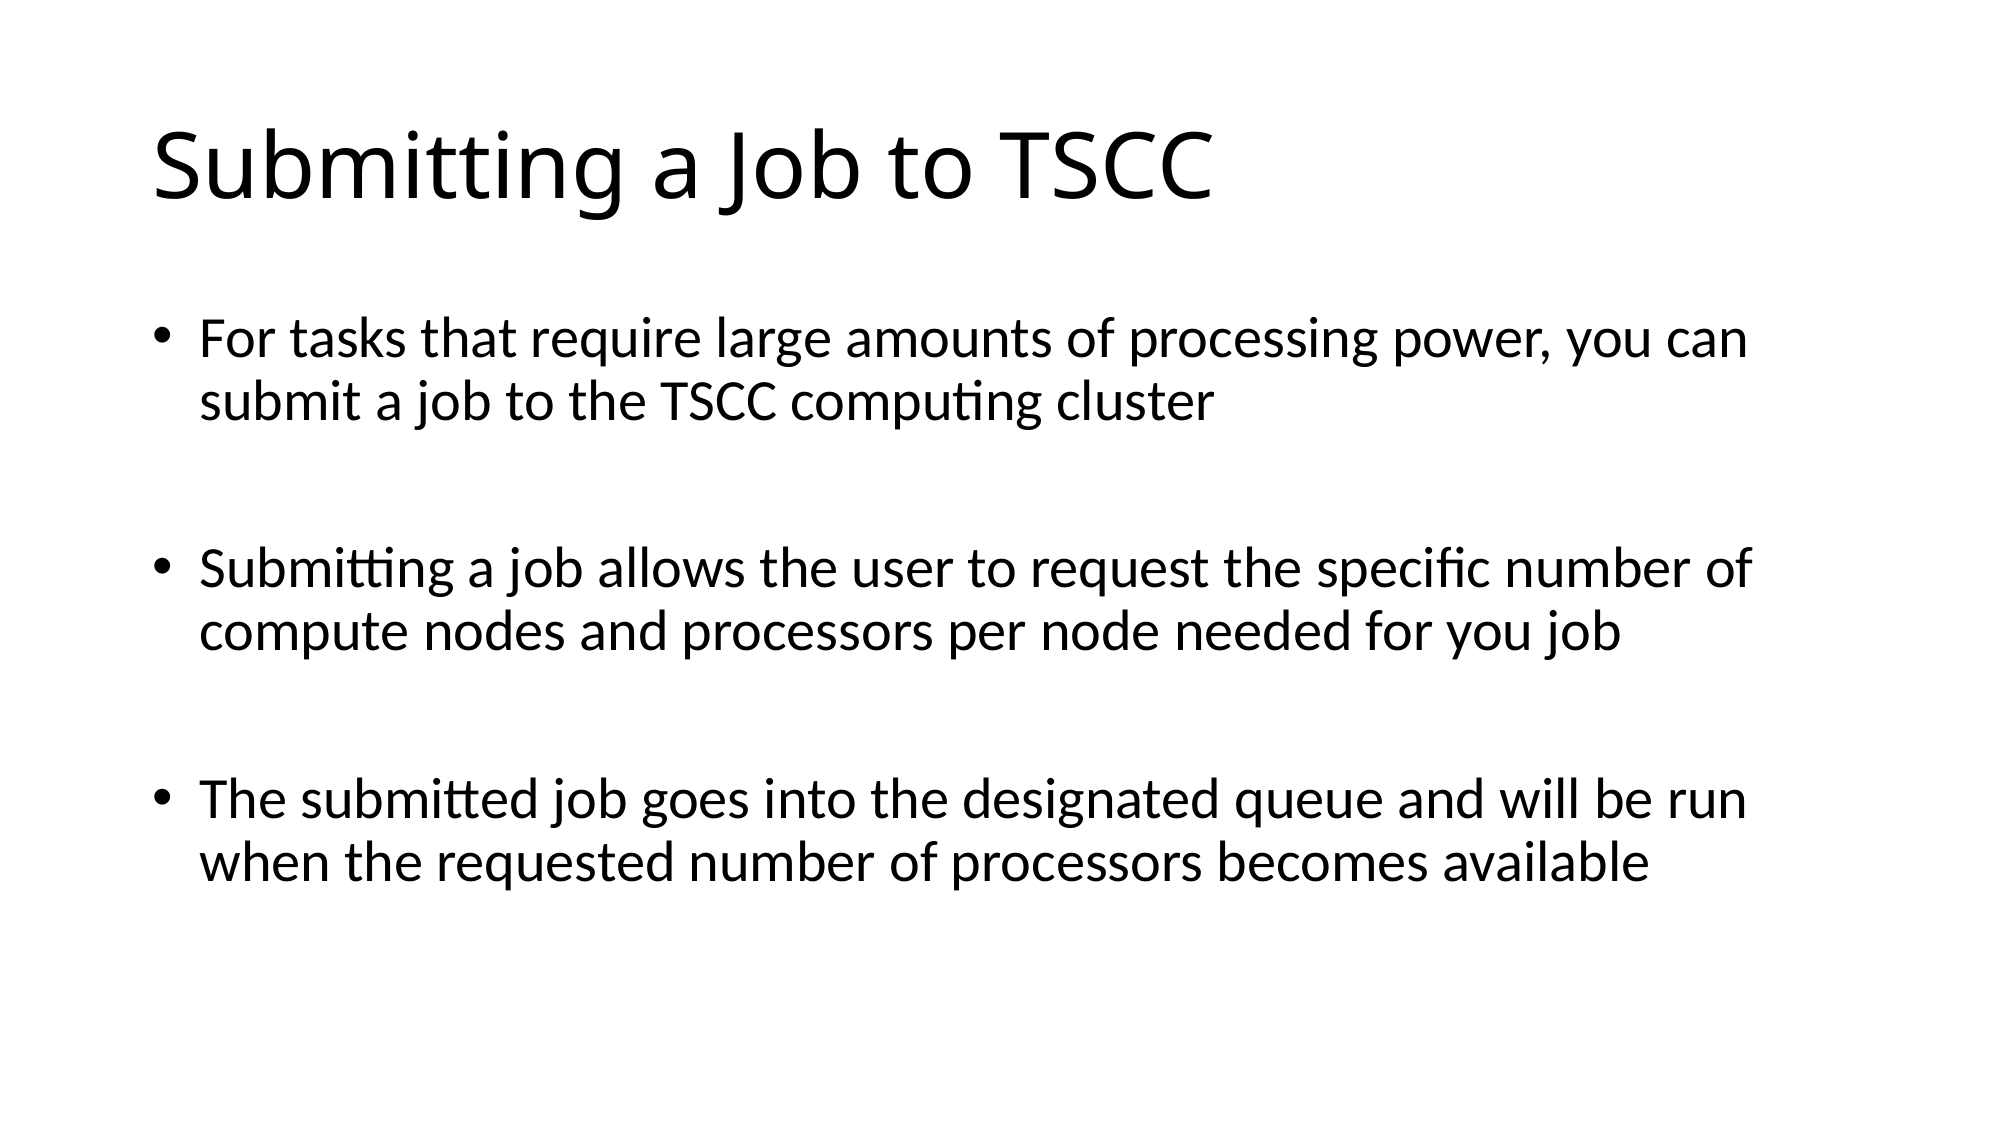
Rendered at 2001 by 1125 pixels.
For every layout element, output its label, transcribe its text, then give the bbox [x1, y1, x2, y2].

title Submitting a Job to TSCC [137, 59, 1863, 278]
list For tasks that require large amounts of processing power, you can submit a job to the TSCC computing cluster Submitting a job allows the user to request the specific number of compute nodes and processors per node needed for you job The submitted job goes into the designated queue and will be run when the requested number of processors becomes available [137, 299, 1863, 1014]
